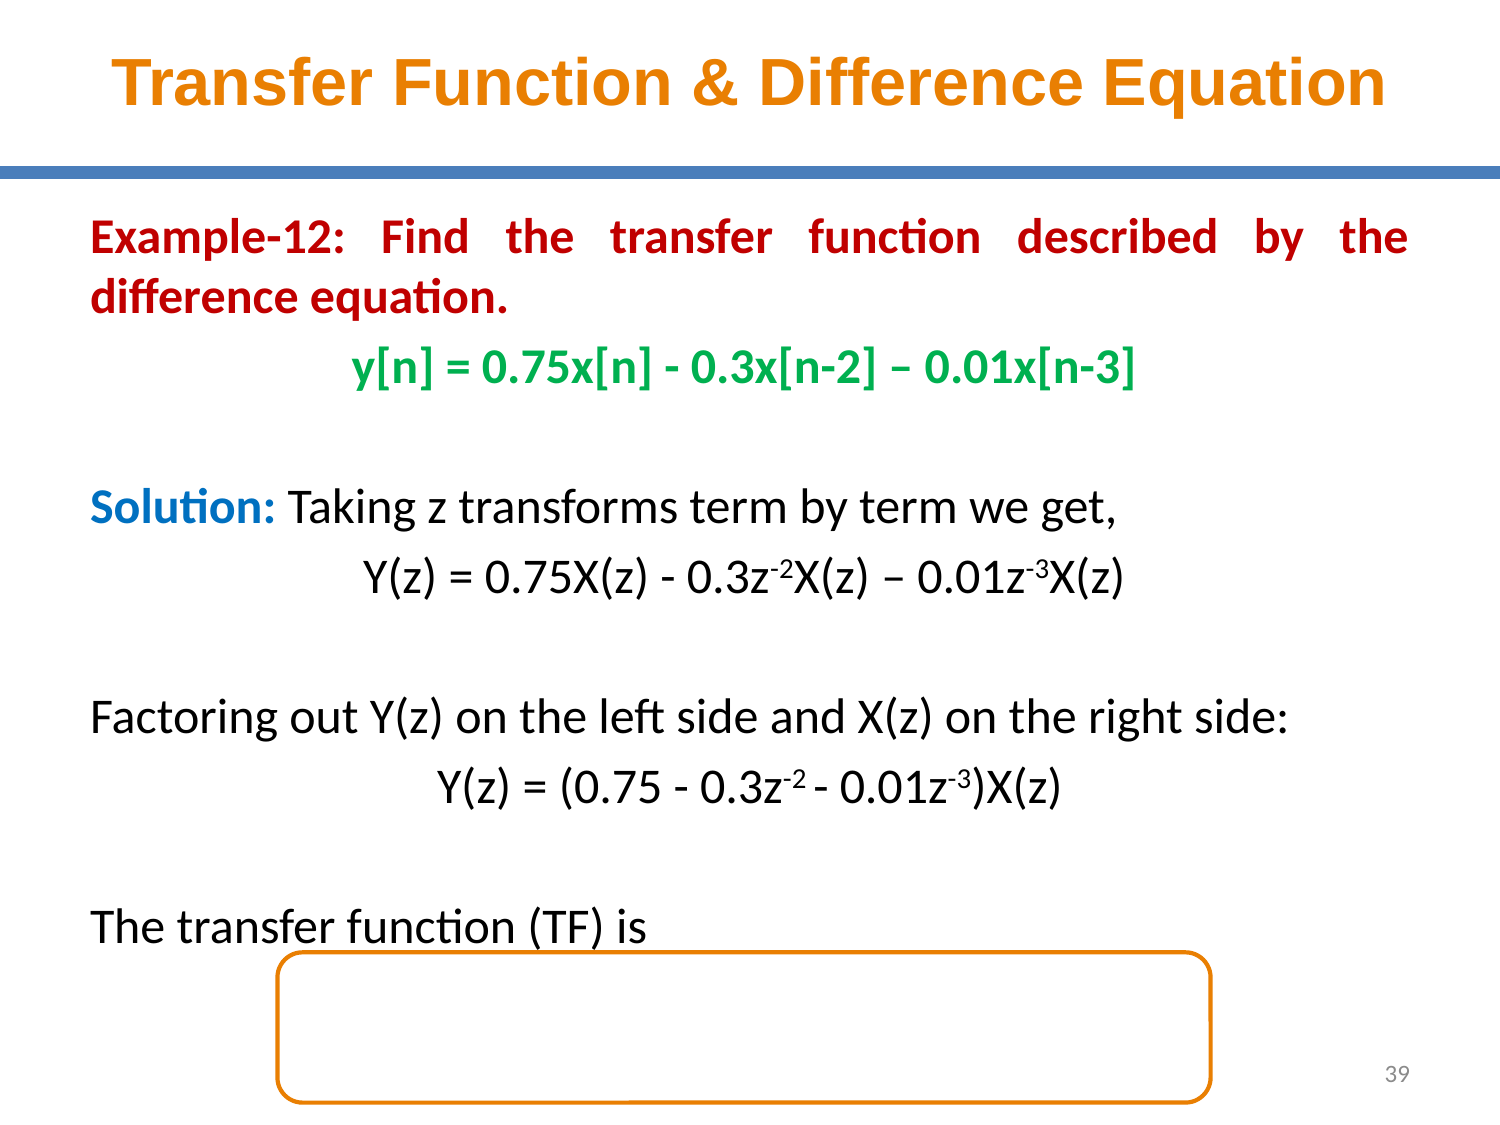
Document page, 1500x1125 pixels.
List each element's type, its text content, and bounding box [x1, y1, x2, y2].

slide_number 39 [1364, 1042, 1425, 1103]
text_box [275, 950, 1213, 1105]
title Transfer Function & Difference Equation [75, 30, 1425, 161]
